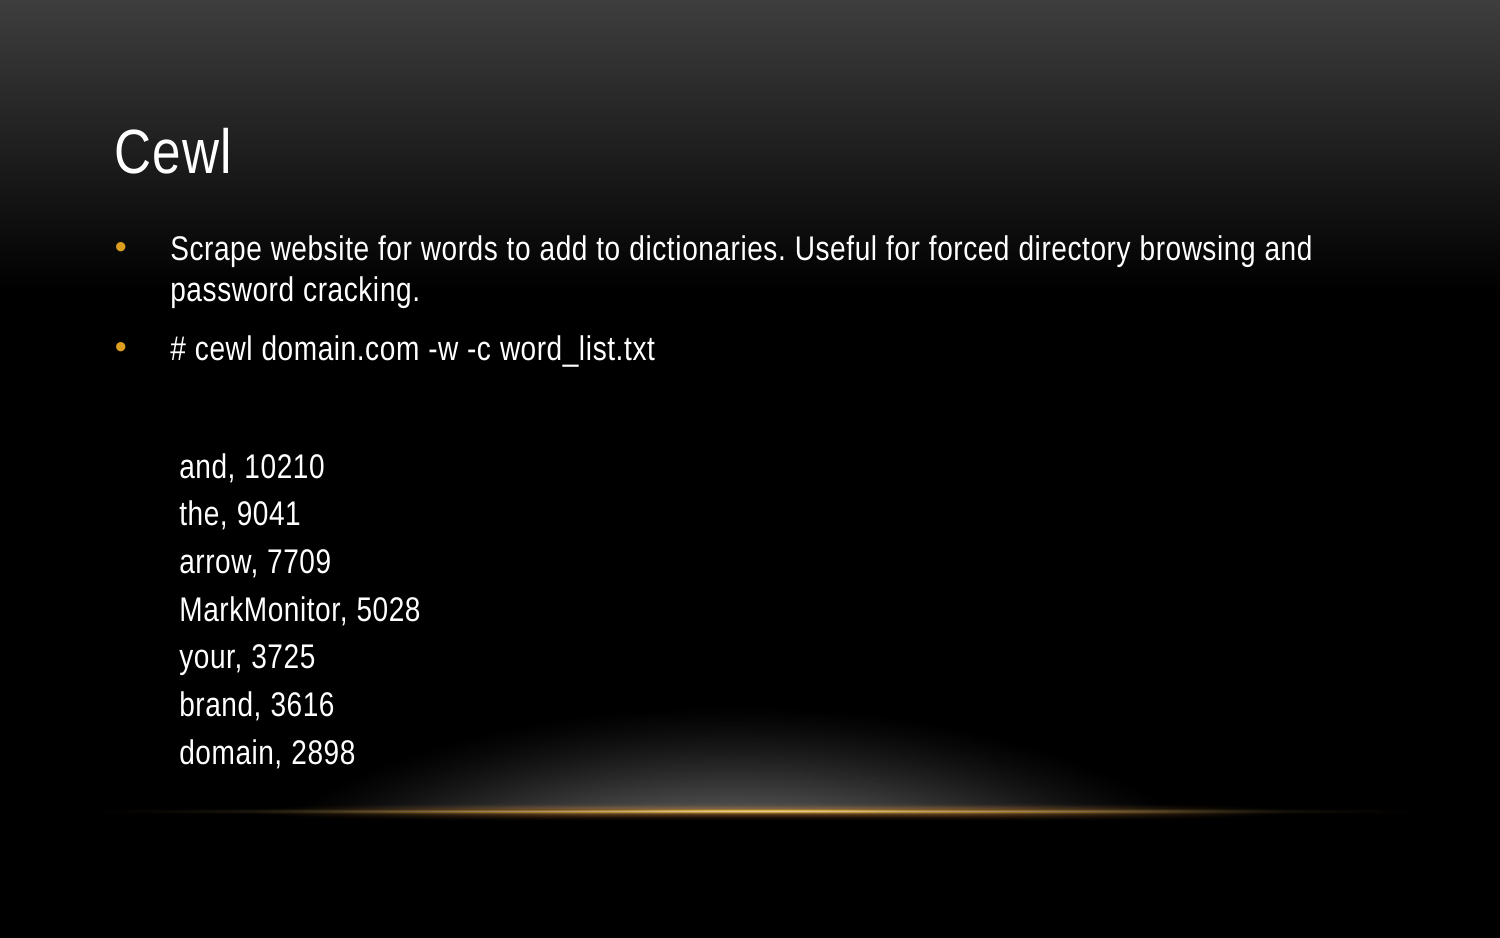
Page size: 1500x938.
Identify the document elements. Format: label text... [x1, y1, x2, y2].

picture [0, 0, 1500, 938]
list Scrape website for words to add to dictionaries. Useful for forced directory browsing and password cracking. # cewl domain.com -w -c word_list.txt and, 10210 the, 9041 arrow, 7709 MarkMonitor, 5028 your, 3725 brand, 3616 domain, 2898 [99, 218, 1400, 782]
title Cewl [99, 37, 1400, 194]
